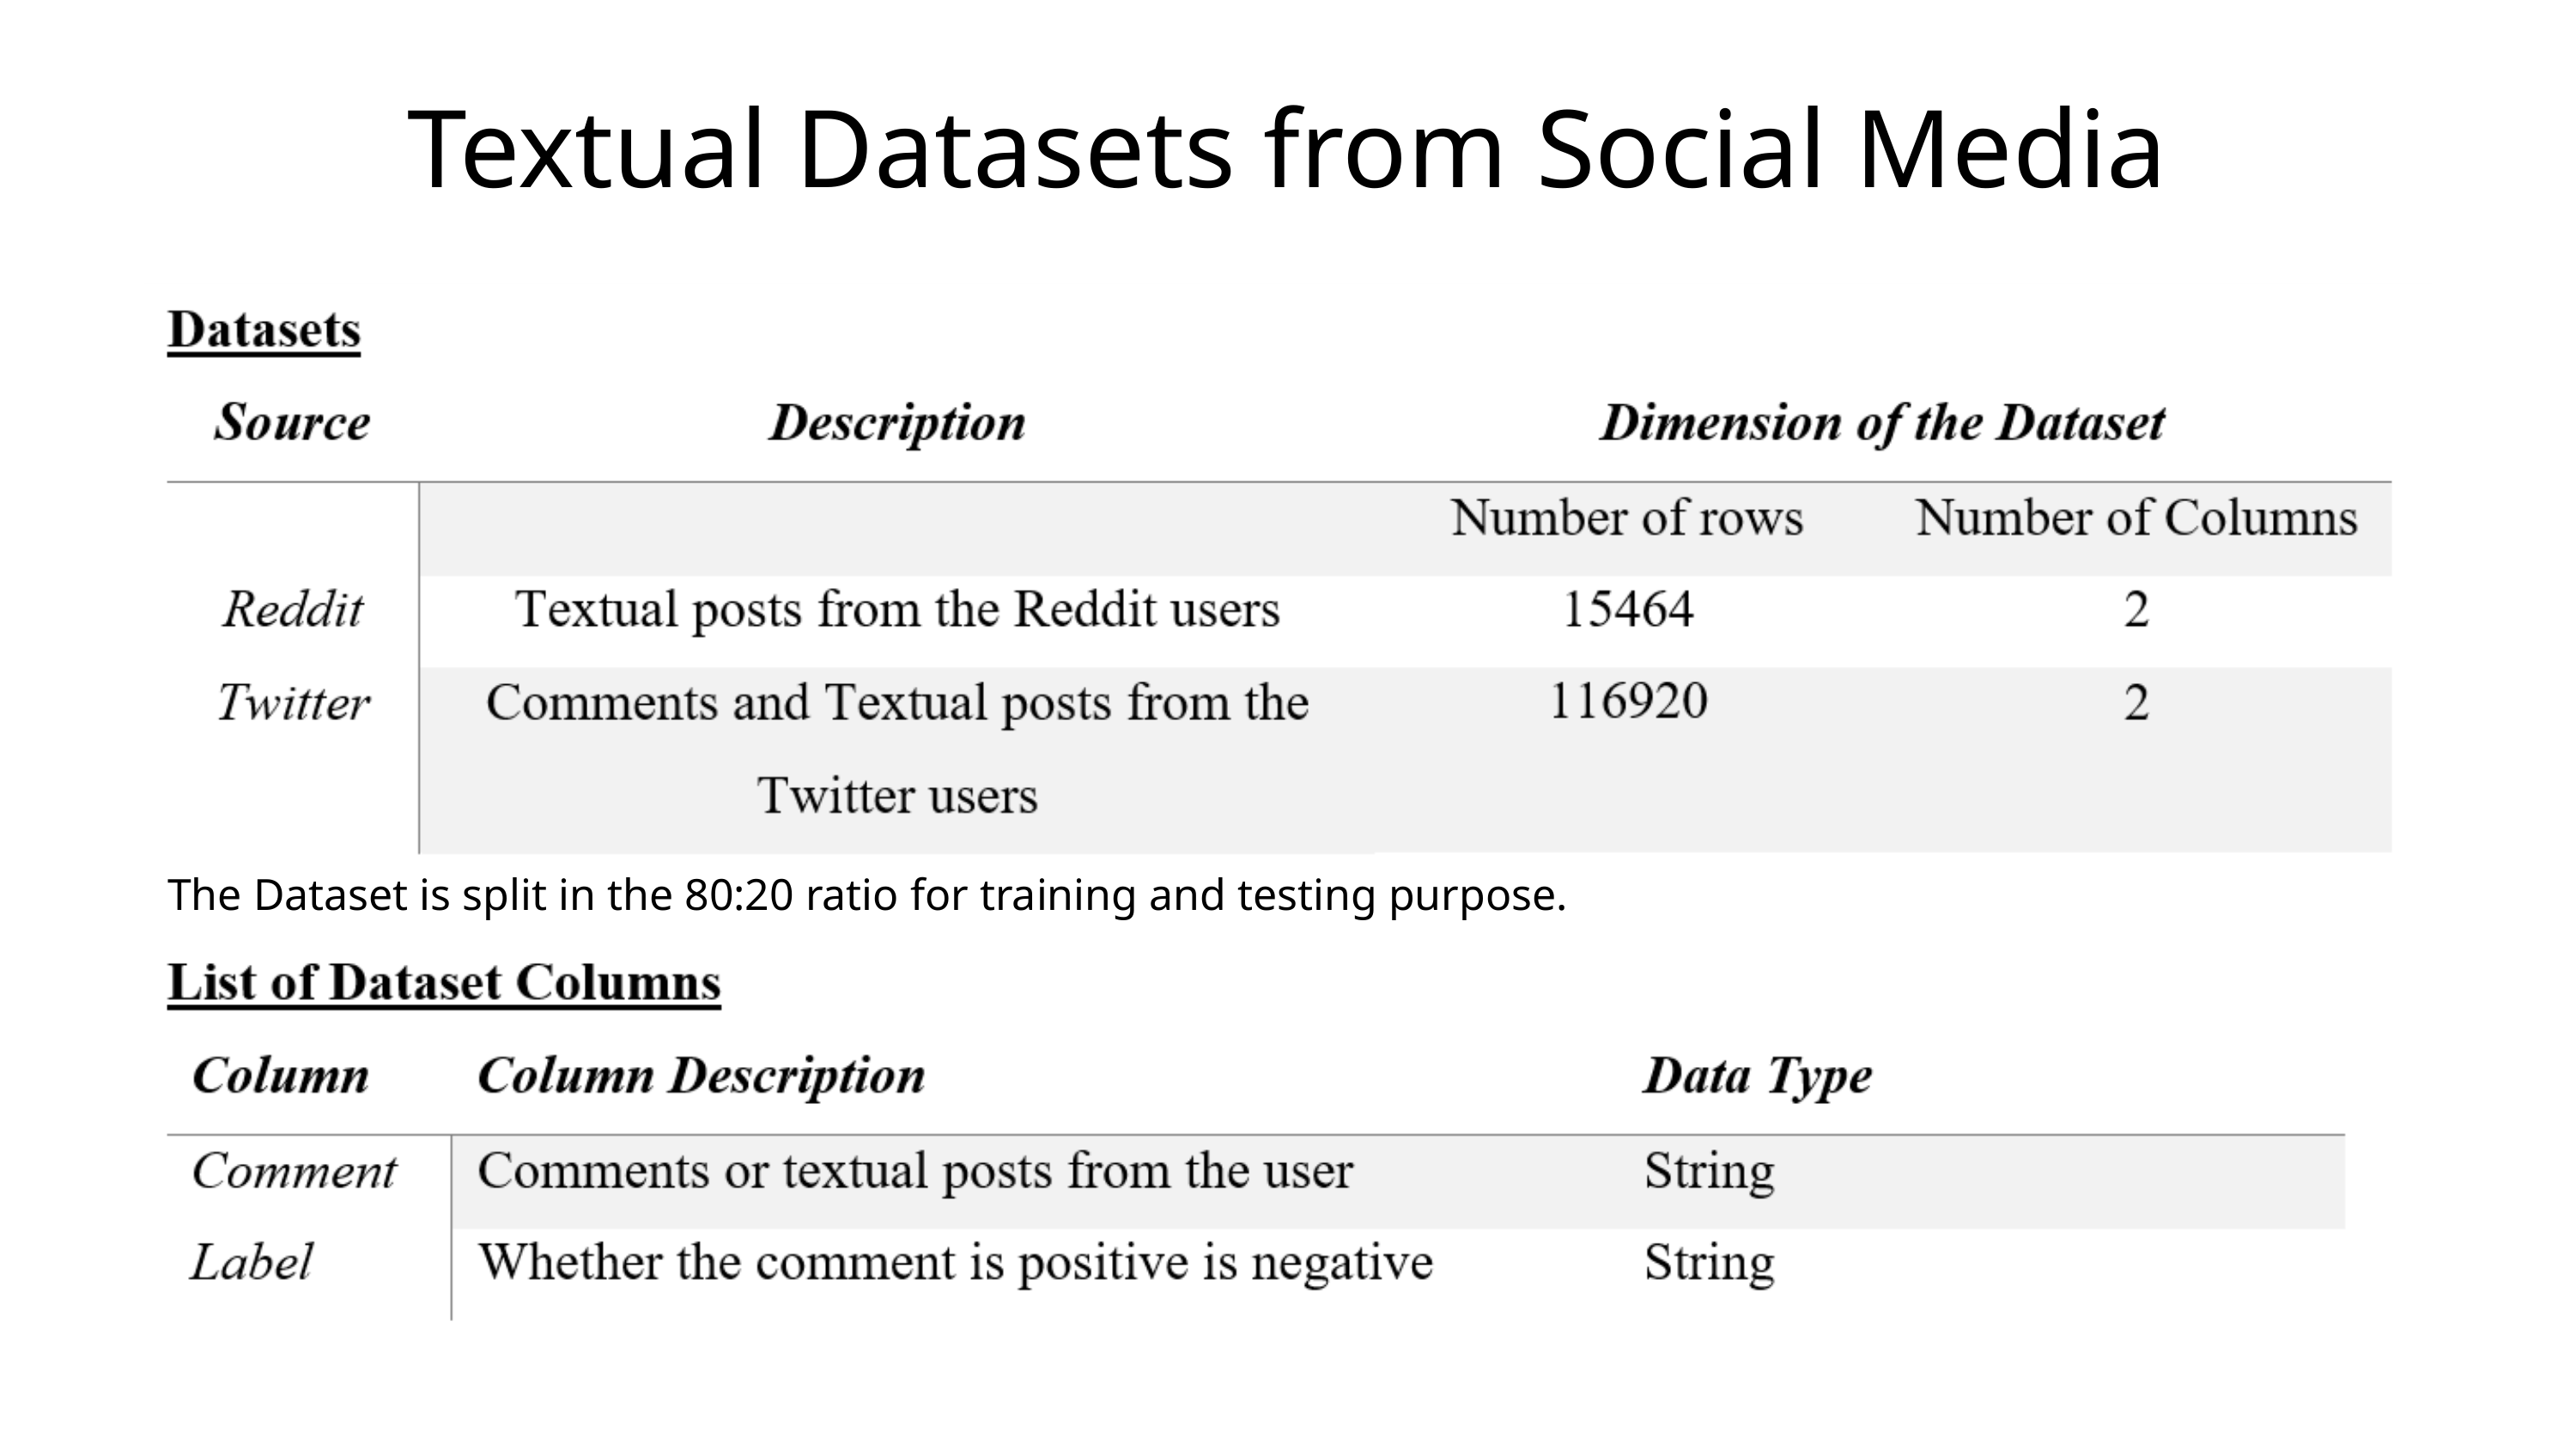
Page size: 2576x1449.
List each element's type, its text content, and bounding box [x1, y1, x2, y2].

text_box Textual Datasets from Social Media [144, 80, 2432, 209]
text_box The Dataset is split in the 80:20 ratio for training and testing purpose. [167, 858, 2451, 919]
text_box [144, 282, 2432, 1344]
